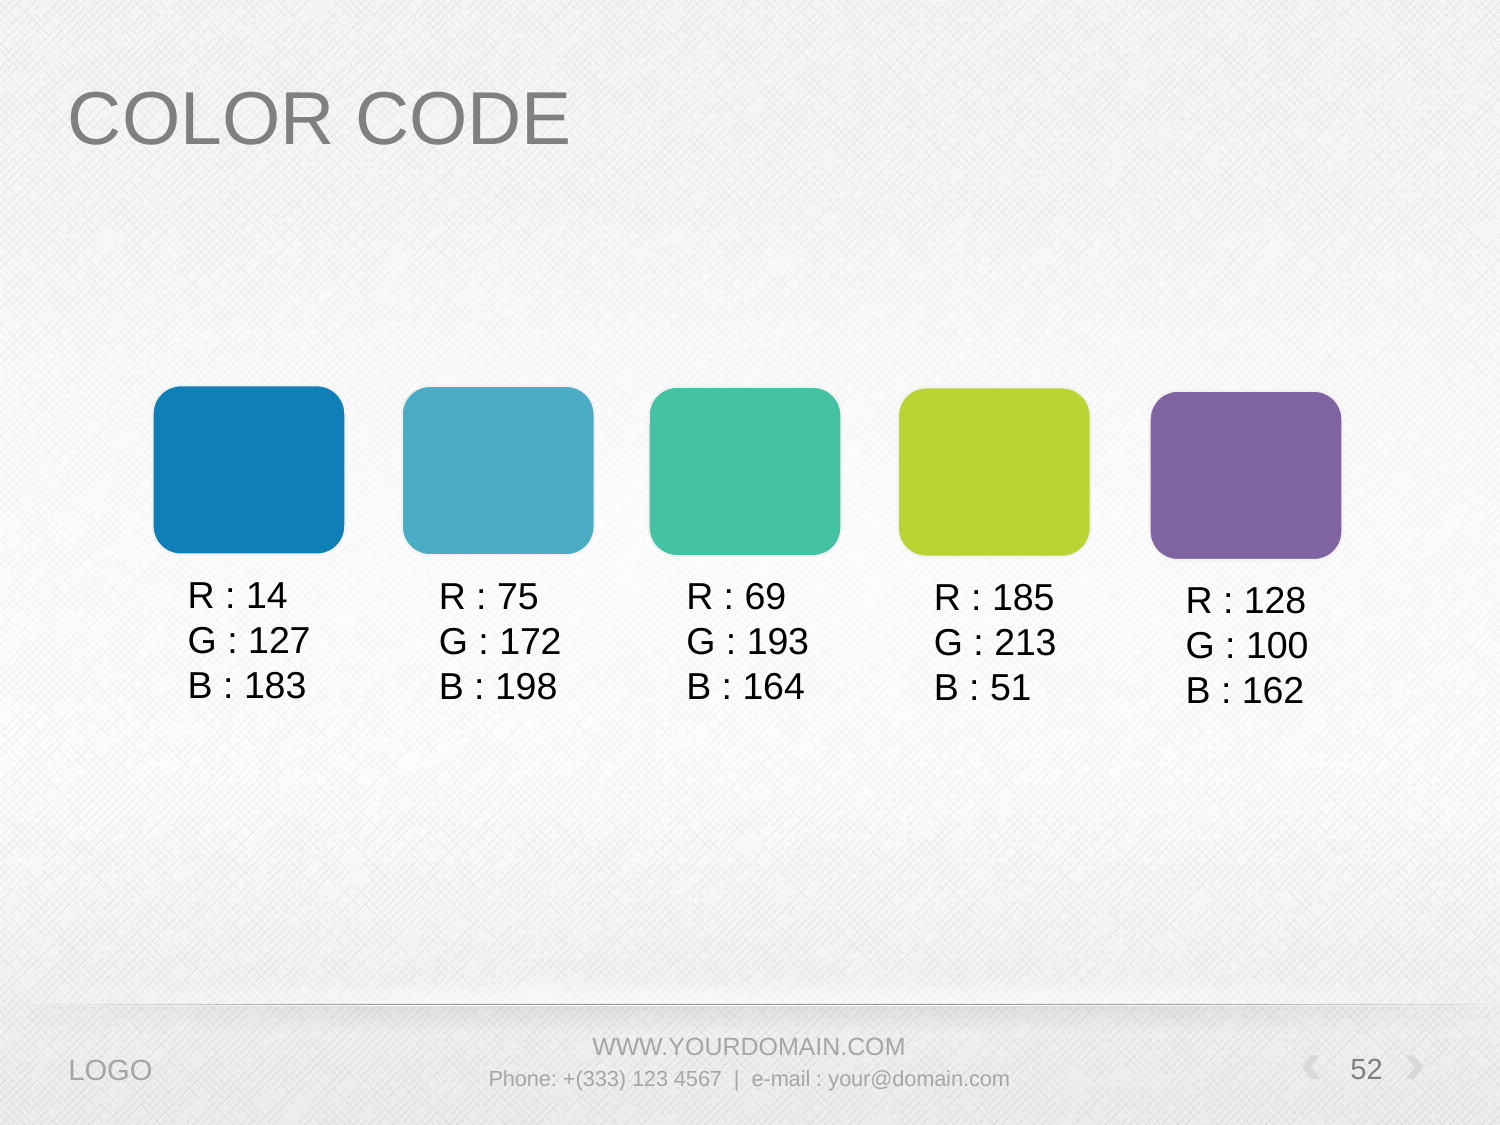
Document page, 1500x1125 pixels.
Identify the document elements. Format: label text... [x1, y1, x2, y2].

text_box [646, 384, 844, 559]
title COLOR CODE [53, 61, 1436, 168]
text_box [399, 383, 597, 558]
text_box [895, 385, 1093, 559]
text_box R : 75 G : 172 B : 198 [424, 564, 577, 715]
text_box R : 185 G : 213 B : 51 [919, 565, 1072, 716]
text_box R : 128 G : 100 B : 162 [1170, 568, 1324, 719]
text_box [1147, 388, 1345, 563]
text_box R : 14 G : 127 B : 183 [173, 564, 326, 714]
text_box R : 69 G : 193 B : 164 [671, 565, 825, 715]
picture [0, 0, 1500, 1125]
text_box [150, 383, 348, 557]
